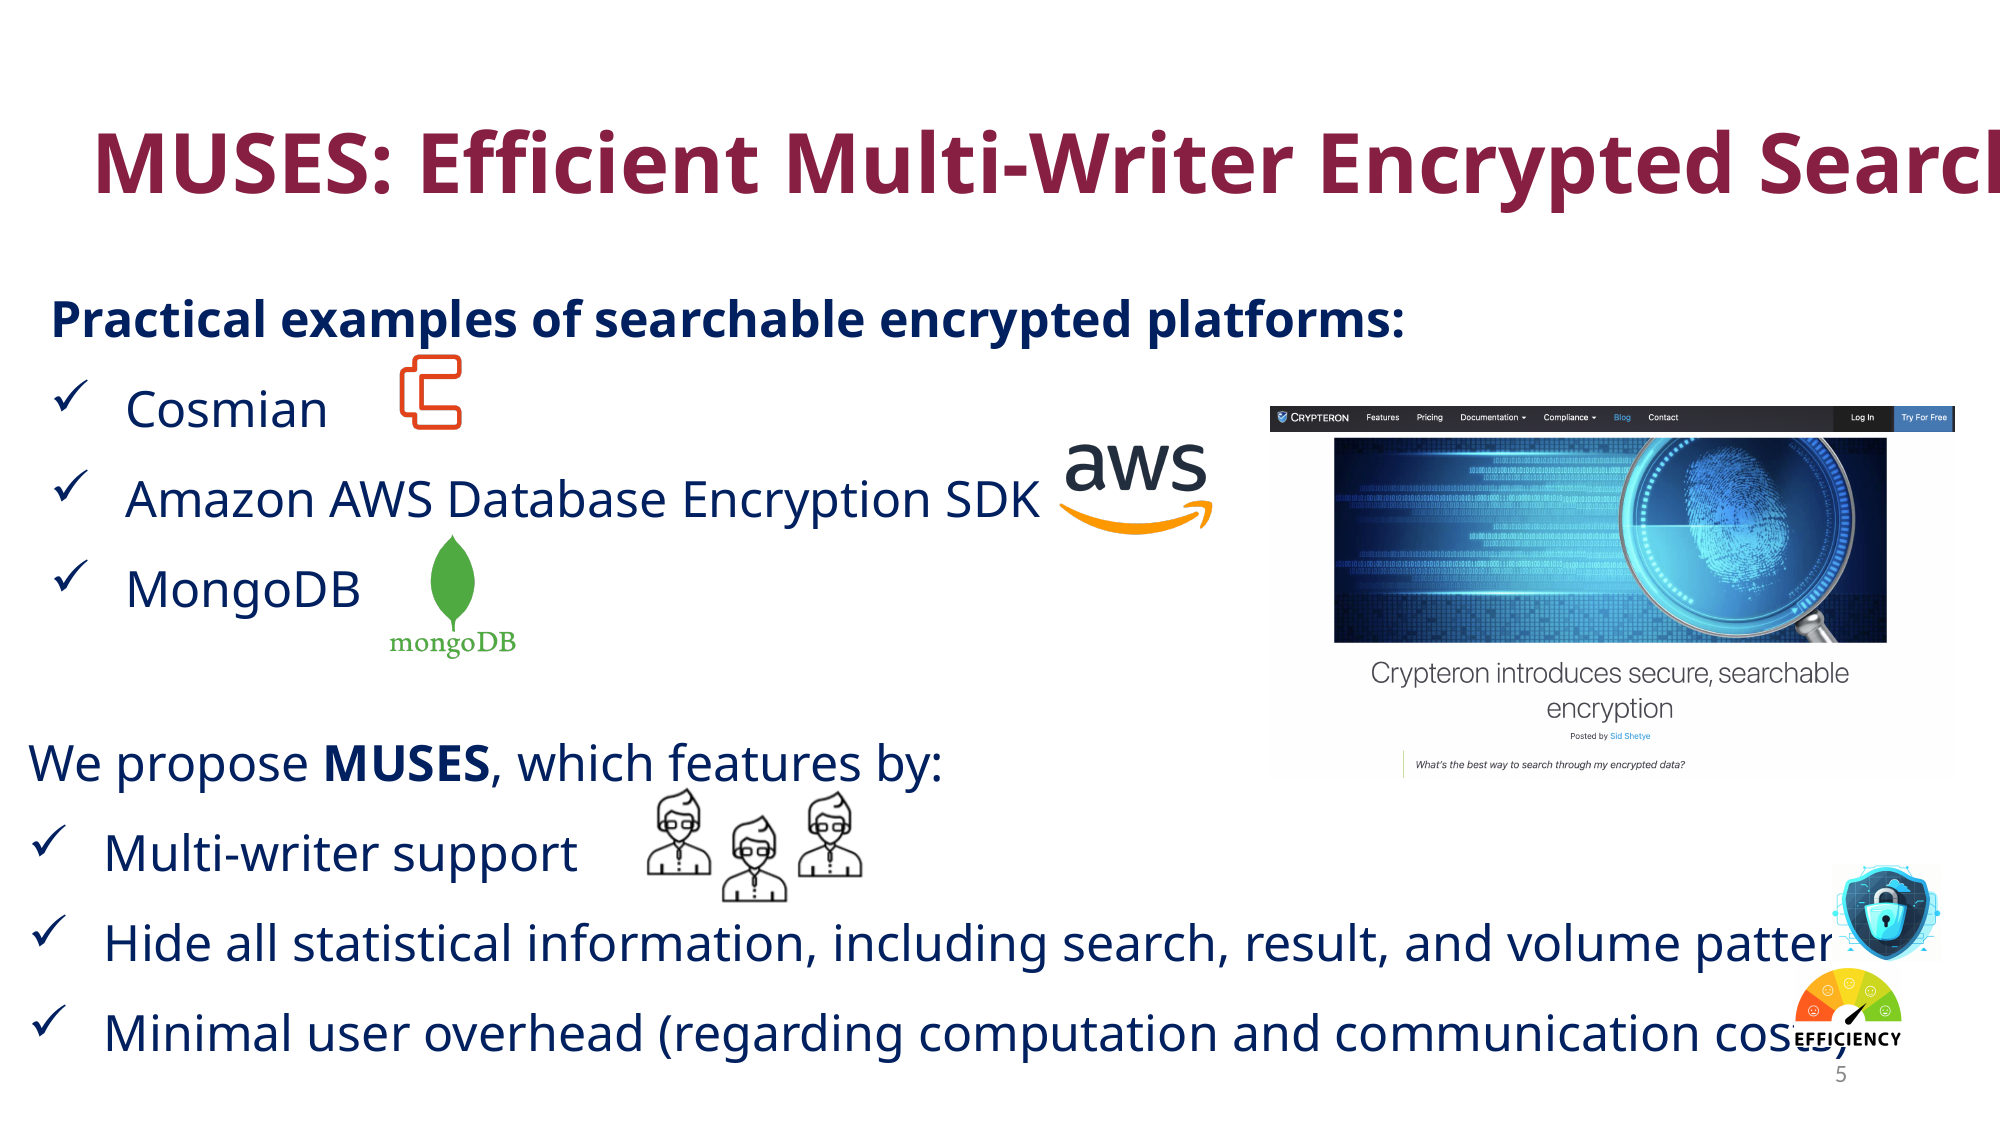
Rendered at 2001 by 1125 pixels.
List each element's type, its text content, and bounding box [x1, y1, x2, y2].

picture [387, 531, 518, 662]
picture [387, 348, 474, 436]
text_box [645, 785, 868, 907]
picture [1832, 864, 1941, 962]
picture [1270, 405, 1955, 778]
title MUSES: Efficient Multi-Writer Encrypted Search [76, 57, 2000, 276]
text_box We propose MUSES, which features by: Multi-writer support Hide all statistical information, including search, result, and volume patterns Minimal user overhead (regarding computation and communication costs) [14, 694, 1910, 1069]
text_box Practical examples of searchable encrypted platforms: Cosmian Amazon AWS Database Encryption SDK MongoDB [35, 249, 1435, 625]
picture [1794, 967, 1902, 1047]
picture [1025, 406, 1245, 569]
slide_number 4 [1412, 1069, 1863, 1103]
